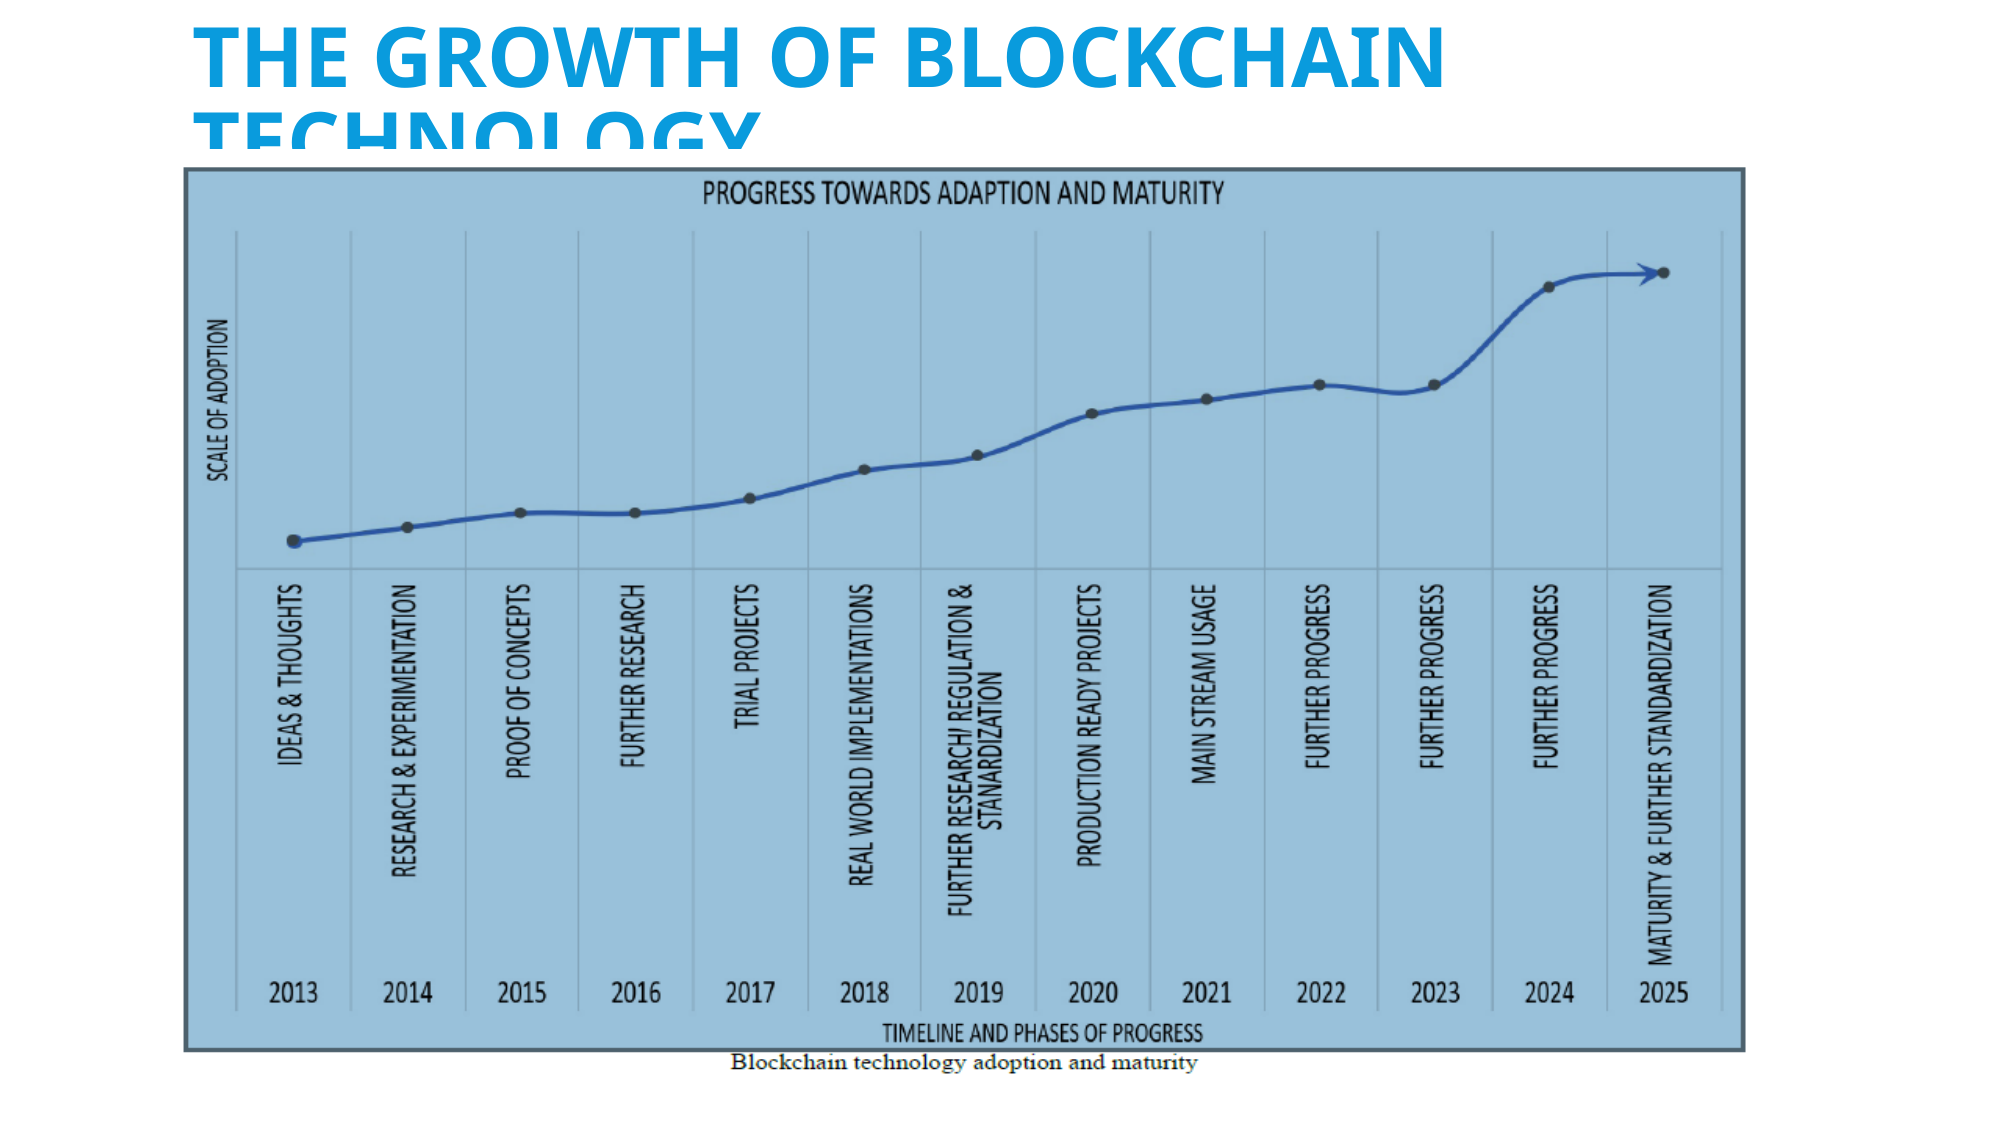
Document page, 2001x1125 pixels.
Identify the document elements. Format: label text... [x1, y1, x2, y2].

title THE GROWTH OF BLOCKCHAIN TECHNOLOGY [177, 0, 1981, 229]
picture [126, 149, 1849, 1103]
